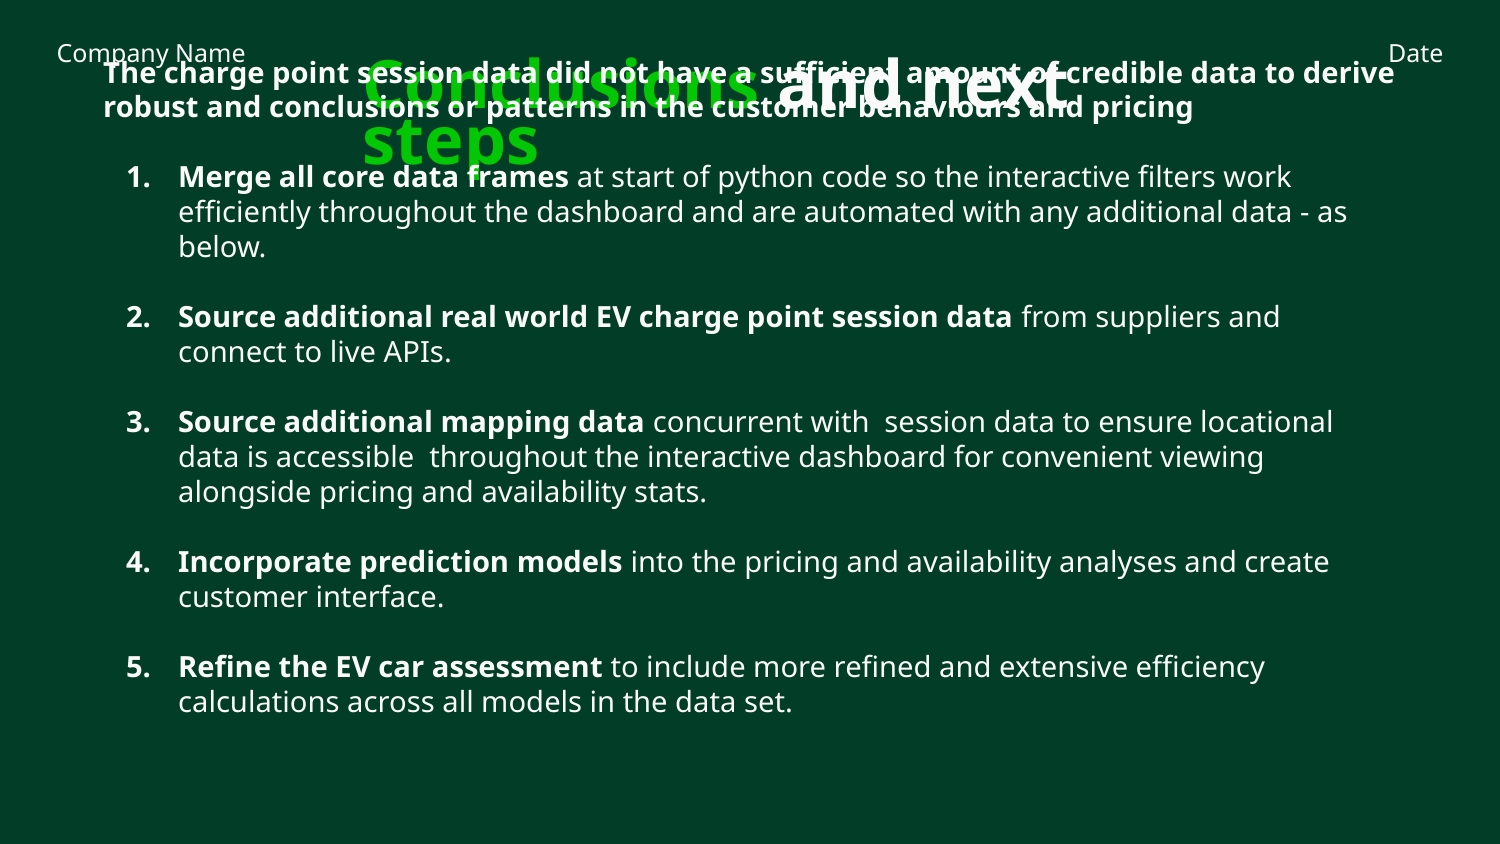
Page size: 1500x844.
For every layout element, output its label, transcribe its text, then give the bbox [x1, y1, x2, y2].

title Conclusions and next steps [347, 49, 1153, 159]
list The charge point session data did not have a sufficient amount of credible data to derive robust and conclusions or patterns in the customer behaviours and pricing Merge all core data frames at start of python code so the interactive filters work efficiently throughout the dashboard and are automated with any additional data - as below. Source additional real world EV charge point session data from suppliers and connect to live APIs. Source additional mapping data concurrent with session data to ensure locational data is accessible throughout the interactive dashboard for convenient viewing alongside pricing and availability stats. Incorporate prediction models into the pricing and availability analyses and create customer interface. Refine the EV car assessment to include more refined and extensive efficiency calculations across all models in the data set. [73, 159, 1427, 749]
subtitle Company Name [56, 37, 345, 49]
subtitle Date [1241, 37, 1444, 49]
